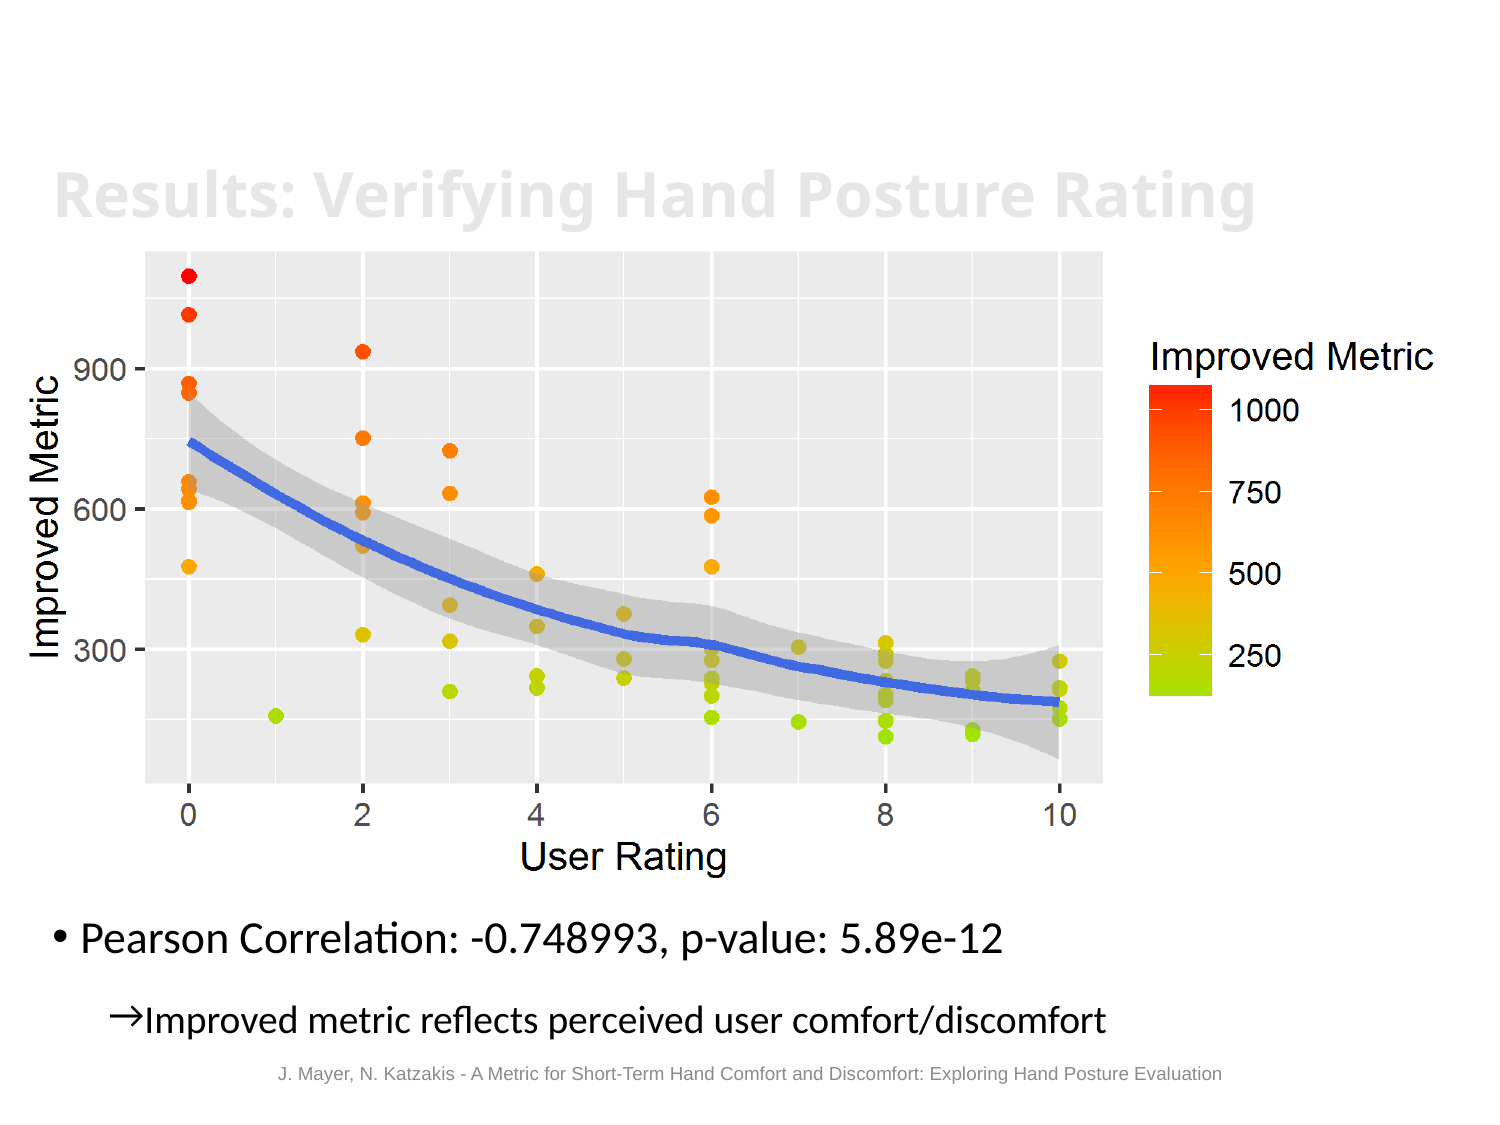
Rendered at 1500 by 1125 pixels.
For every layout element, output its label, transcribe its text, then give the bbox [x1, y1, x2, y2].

footer J. Mayer, N. Katzakis - A Metric for Short-Term Hand Comfort and Discomfort: Exploring Hand Posture Evaluation [0, 1042, 1500, 1103]
picture [0, 232, 1500, 897]
list Pearson Correlation: -0.748993, p-value: 5.89e-12 Improved metric reflects perceived user comfort/discomfort [52, 897, 1449, 1042]
title Results: Verifying Hand Posture Rating [52, 162, 1449, 231]
